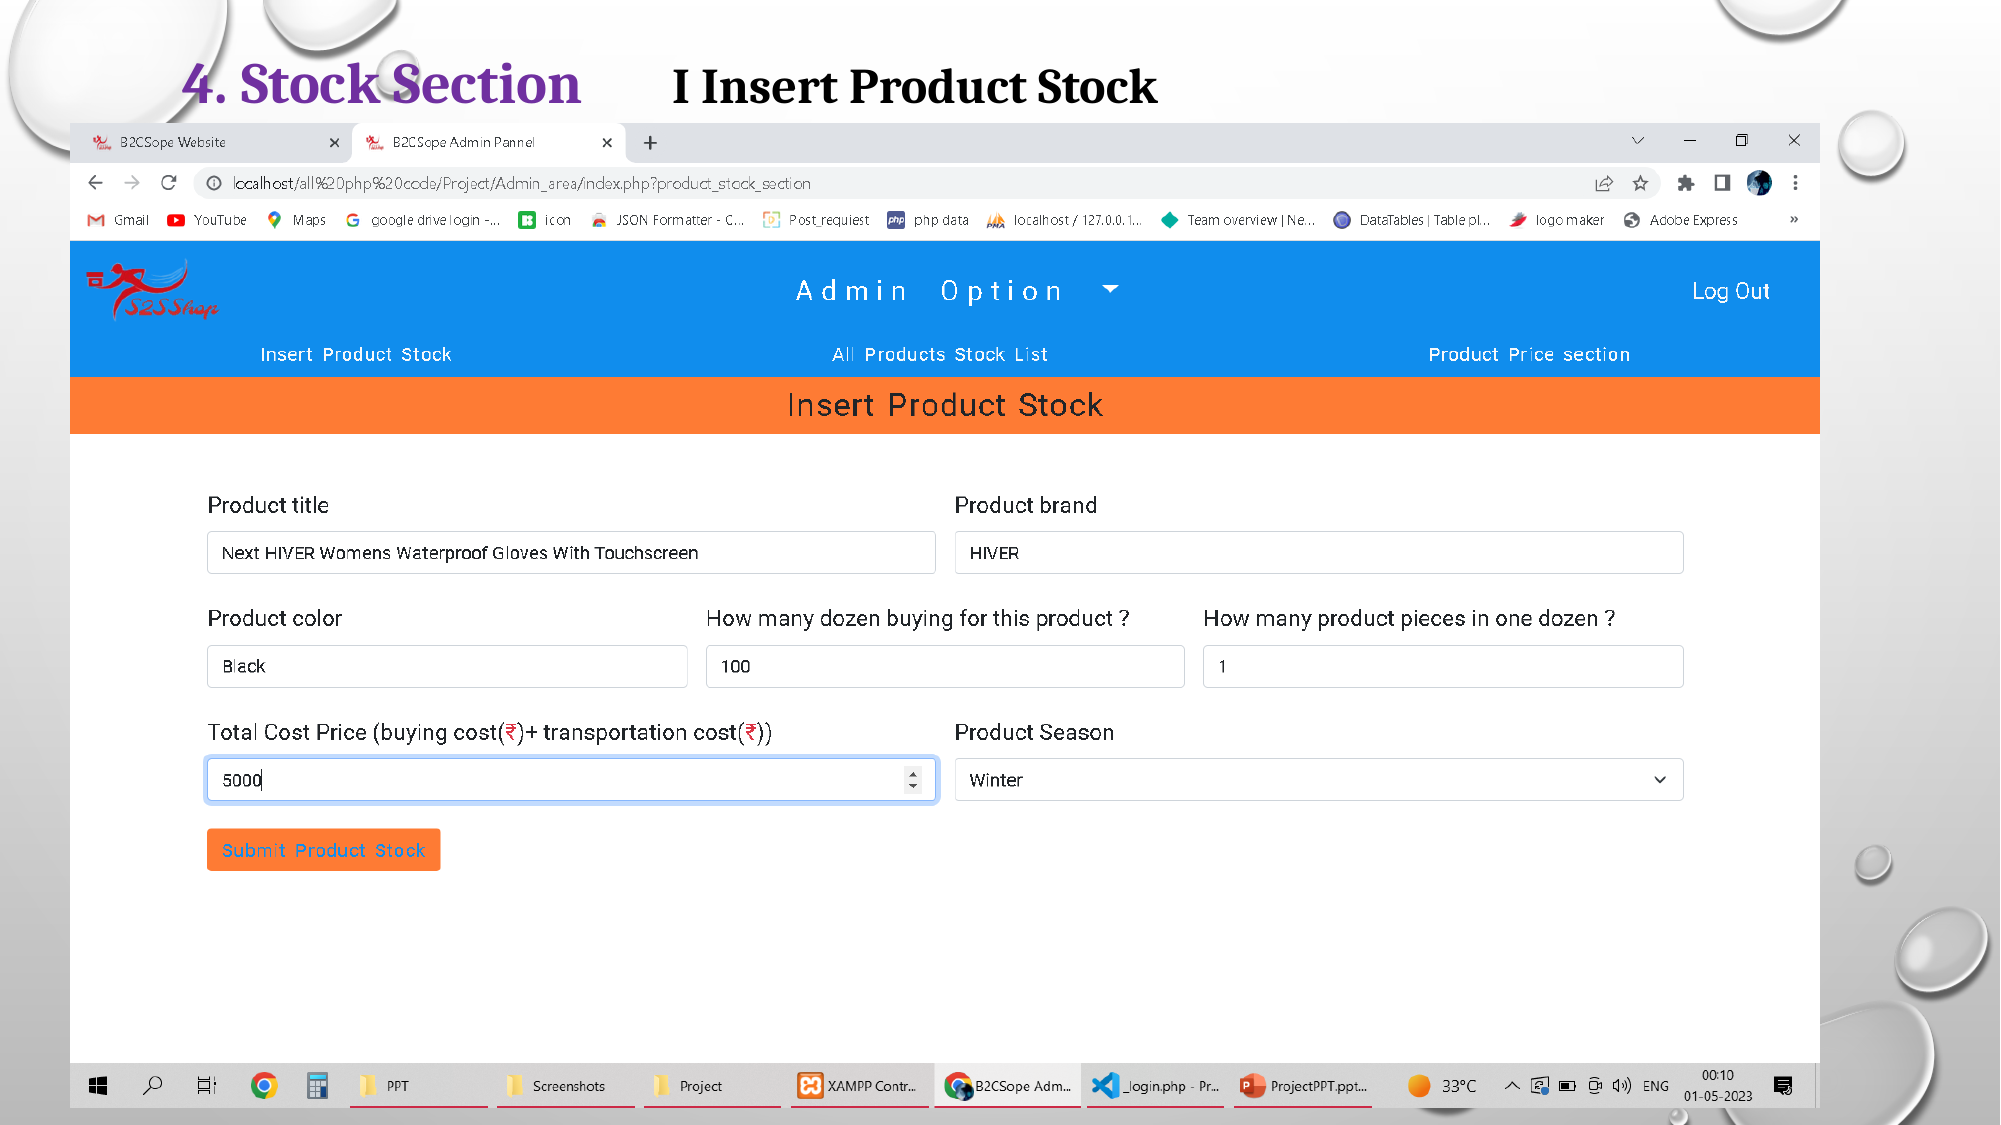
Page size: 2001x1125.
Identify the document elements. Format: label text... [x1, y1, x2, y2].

picture [0, 0, 2000, 1125]
text_box 4. Stock Section I Insert Product Stock [168, 37, 1360, 121]
